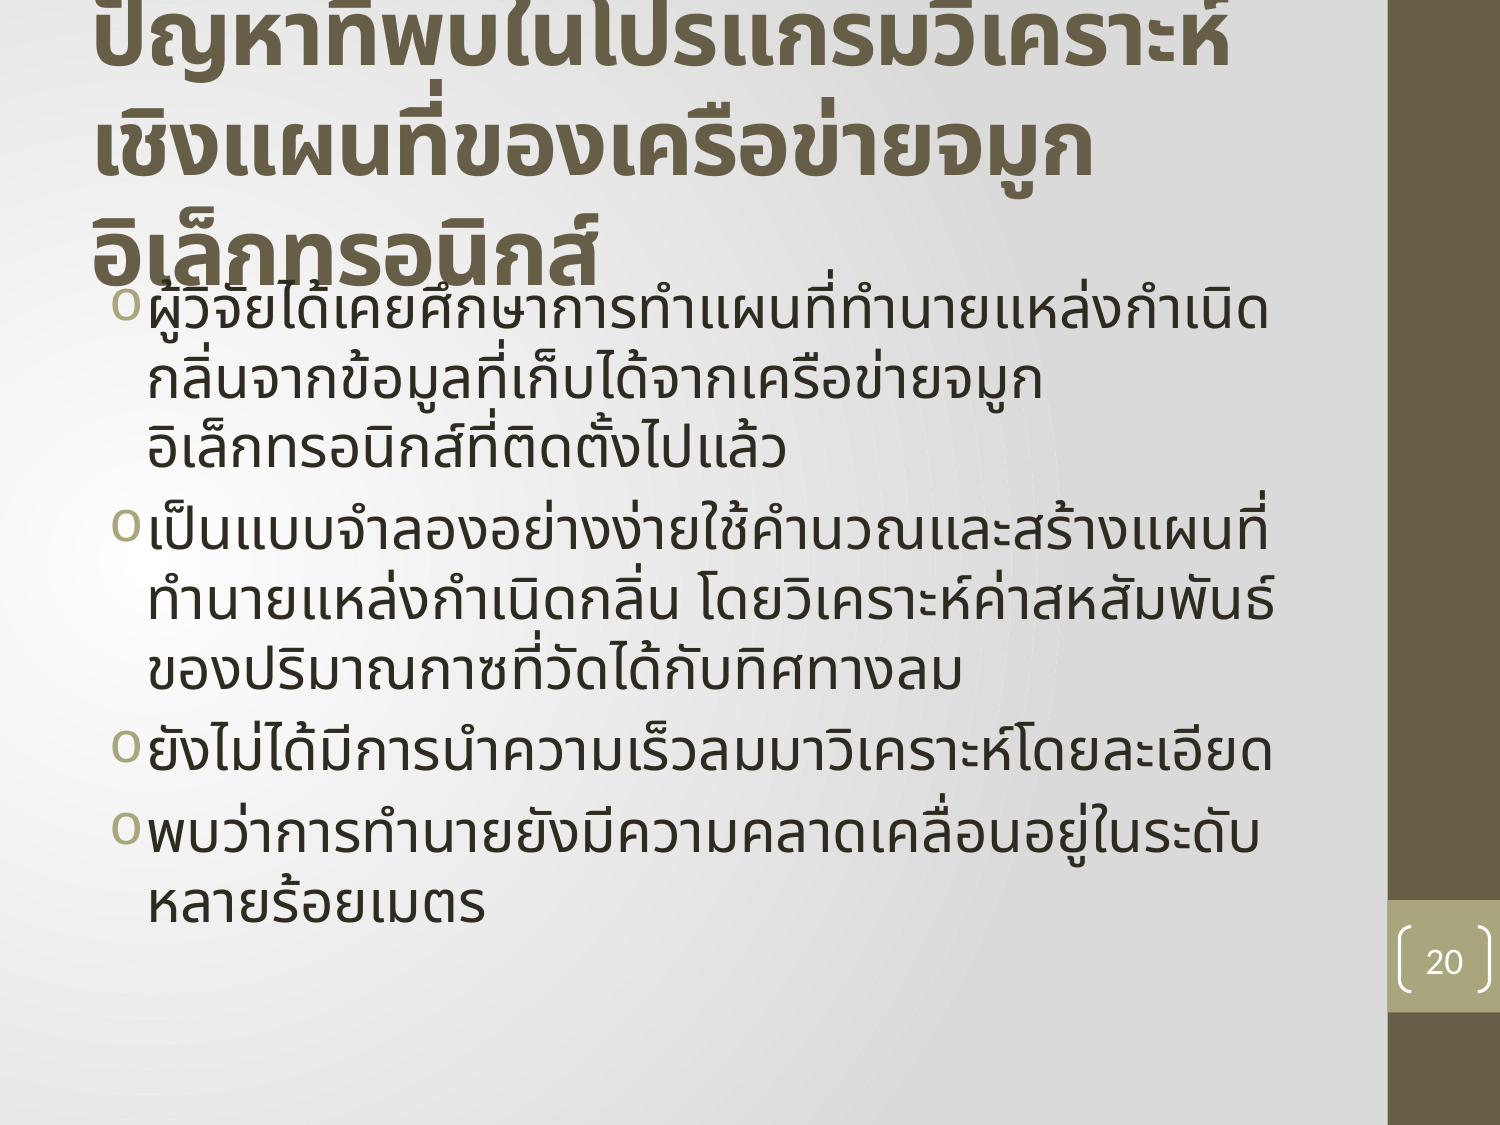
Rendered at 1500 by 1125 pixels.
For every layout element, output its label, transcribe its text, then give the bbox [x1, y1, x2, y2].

list ผู้วิจัยได้เคยศึกษาการทำแผนที่ทำนายแหล่งกำเนิดกลิ่นจากข้อมูลที่เก็บได้จากเครือข่ายจมูกอิเล็กทรอนิกส์ที่ติดตั้งไปแล้ว เป็นแบบจำลองอย่างง่ายใช้คำนวณและสร้างแผนที่ทำนายแหล่งกำเนิดกลิ่น โดยวิเคราะห์ค่าสหสัมพันธ์ของปริมาณกาซที่วัดได้กับทิศทางลม ยังไม่ได้มีการนำความเร็วลมมาวิเคราะห์โดยละเอียด พบว่าการทำนายยังมีความคลาดเคลื่อนอยู่ในระดับหลายร้อยเมตร [75, 262, 1325, 1050]
title ปัญหาที่พบในโปรแกรมวิเคราะห์เชิงแผนที่ของเครือข่ายจมูกอิเล็กทรอนิกส์ [75, 45, 1325, 233]
slide_number 20 [1397, 925, 1492, 994]
